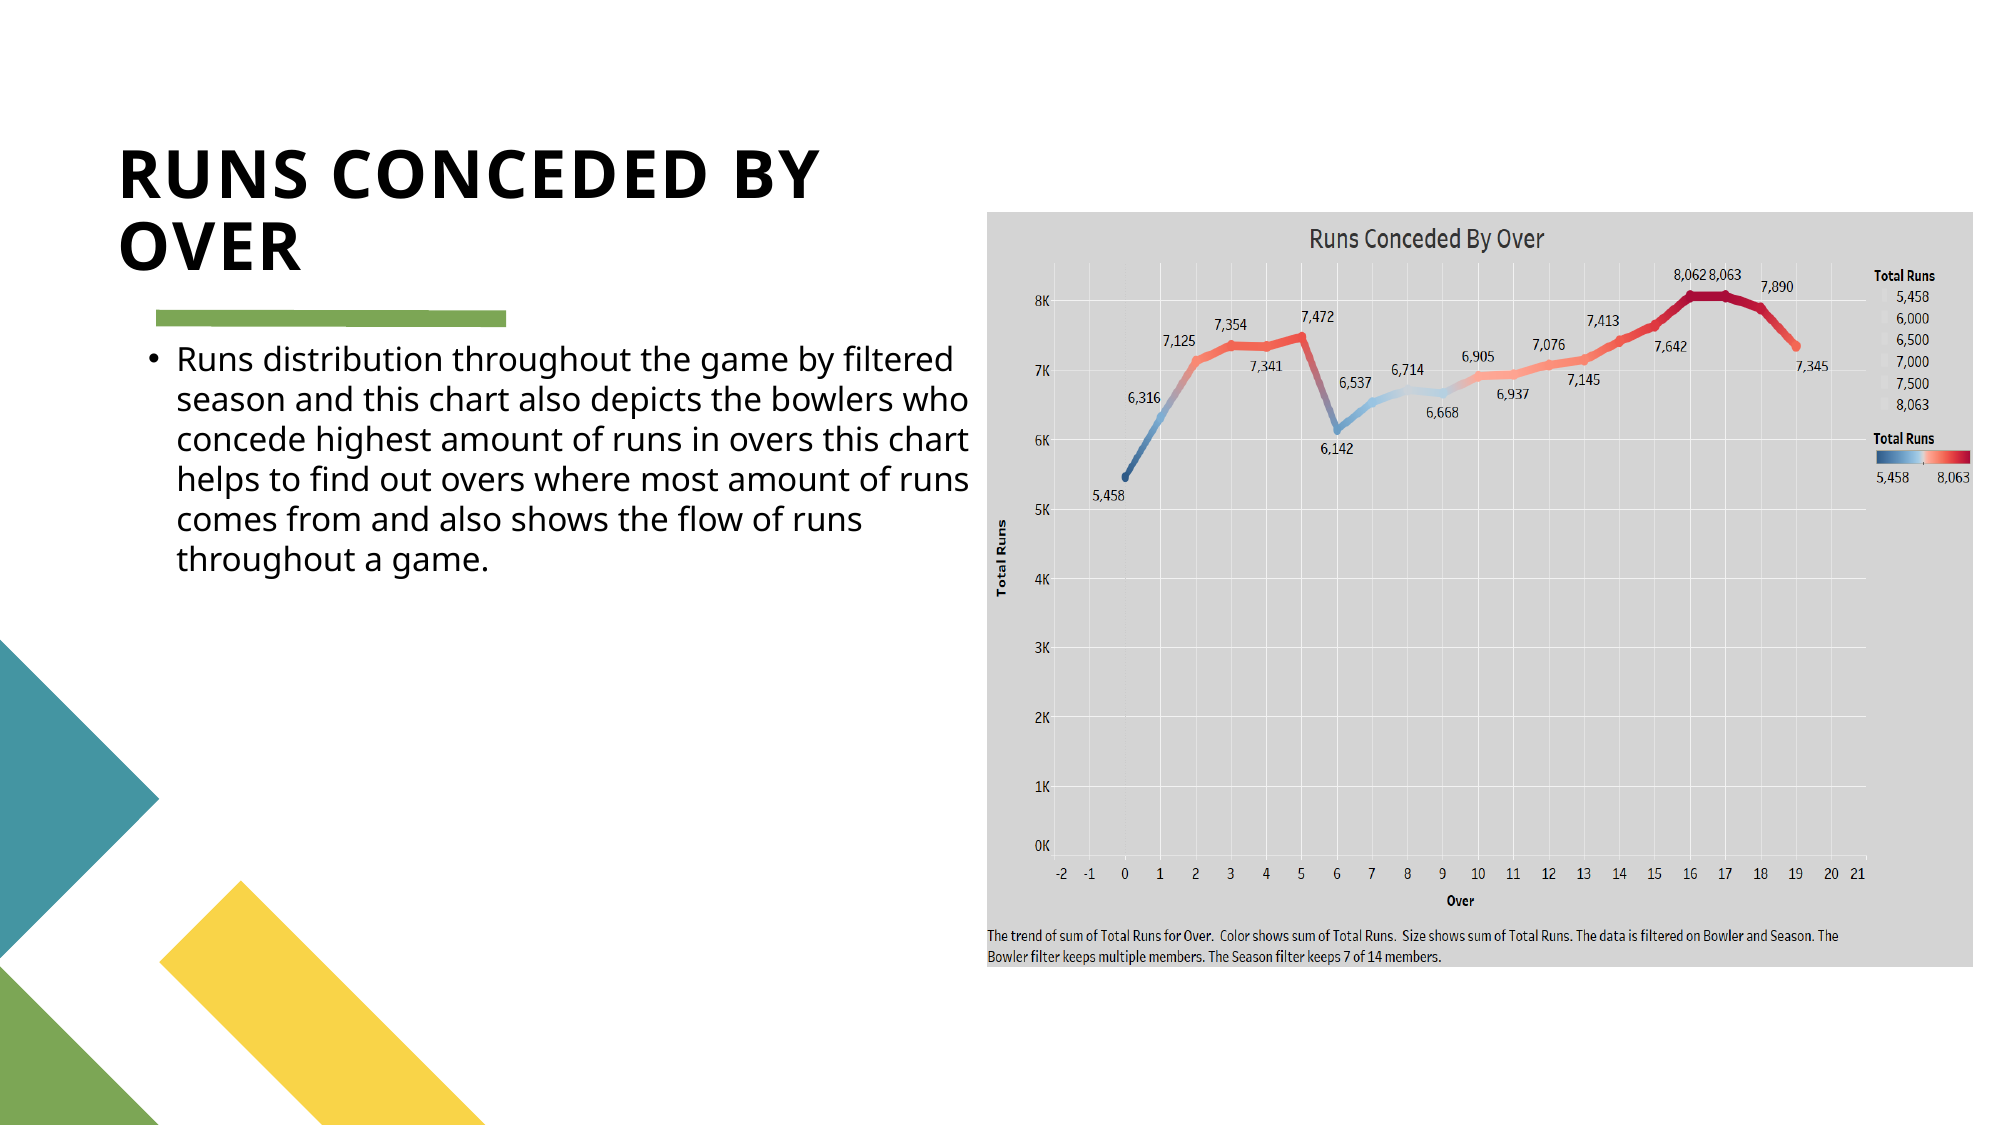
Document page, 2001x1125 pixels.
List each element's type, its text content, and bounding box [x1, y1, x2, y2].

text_box Runs distribution throughout the game by filtered season and this chart also depicts the bowlers who concede highest amount of runs in overs this chart helps to find out overs where most amount of runs comes from and also shows the flow of runs throughout a game. [133, 330, 987, 631]
title RUNS CONCEDED BY OVER [117, 184, 985, 286]
picture [987, 212, 1973, 967]
